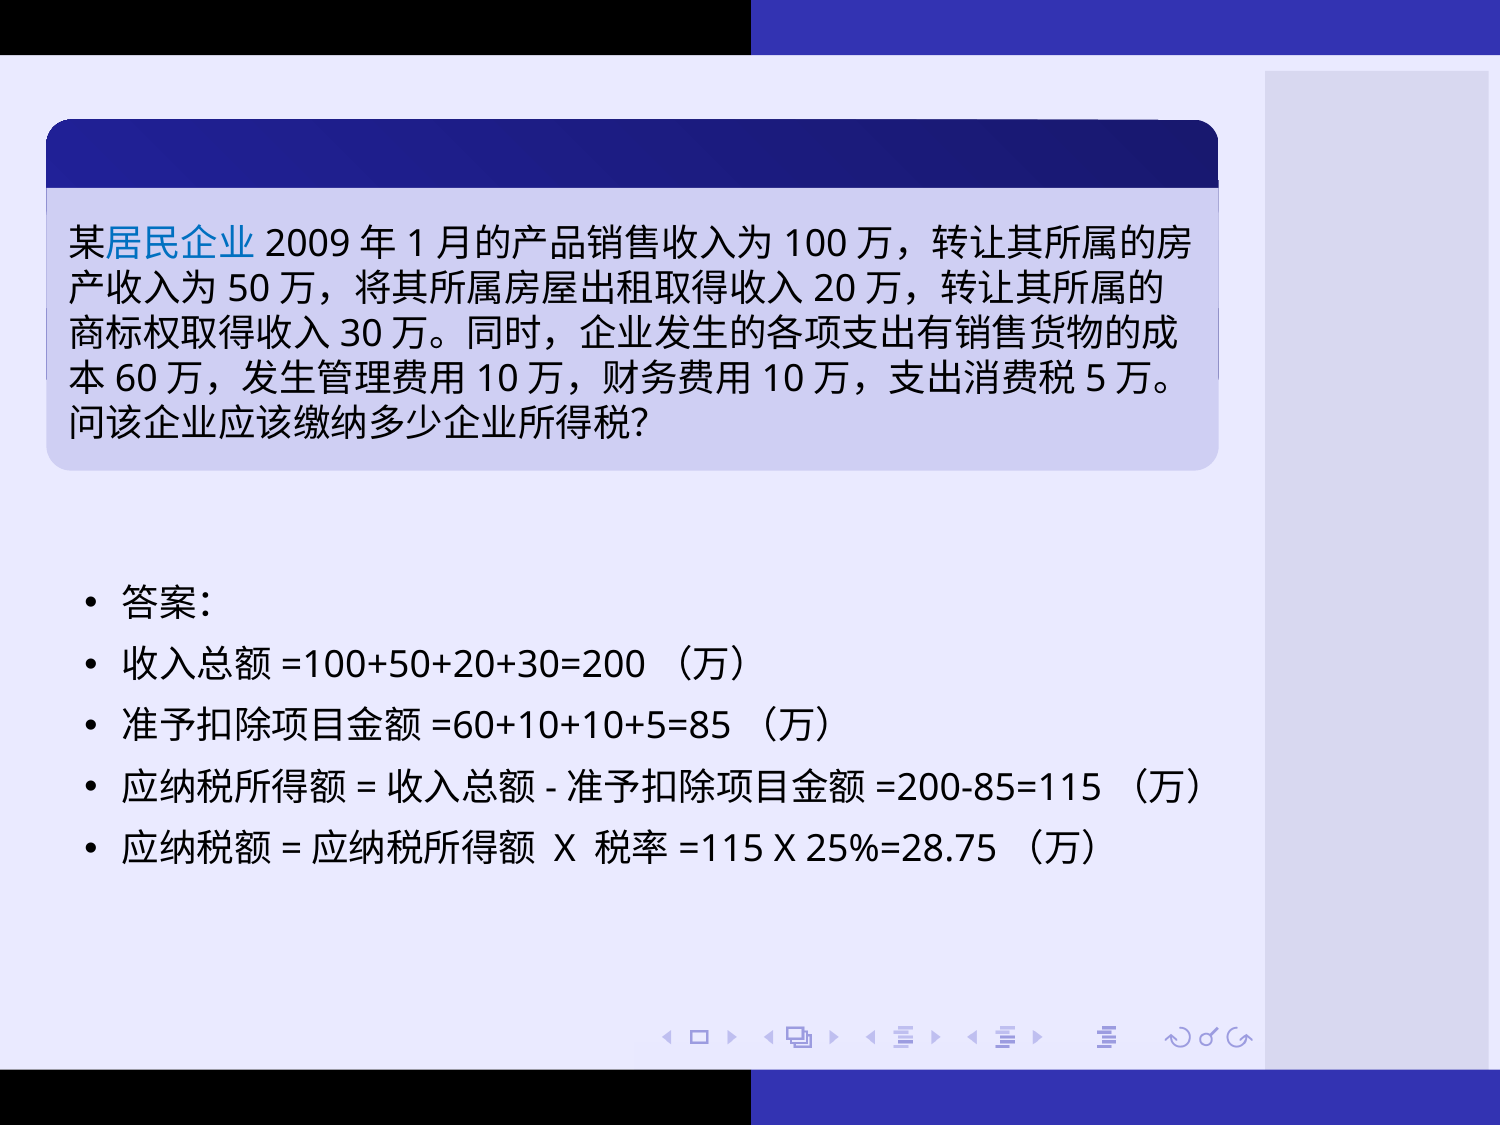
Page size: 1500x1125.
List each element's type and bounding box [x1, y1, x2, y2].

text_box [46, 119, 1219, 471]
text_box [0, 0, 1500, 1125]
